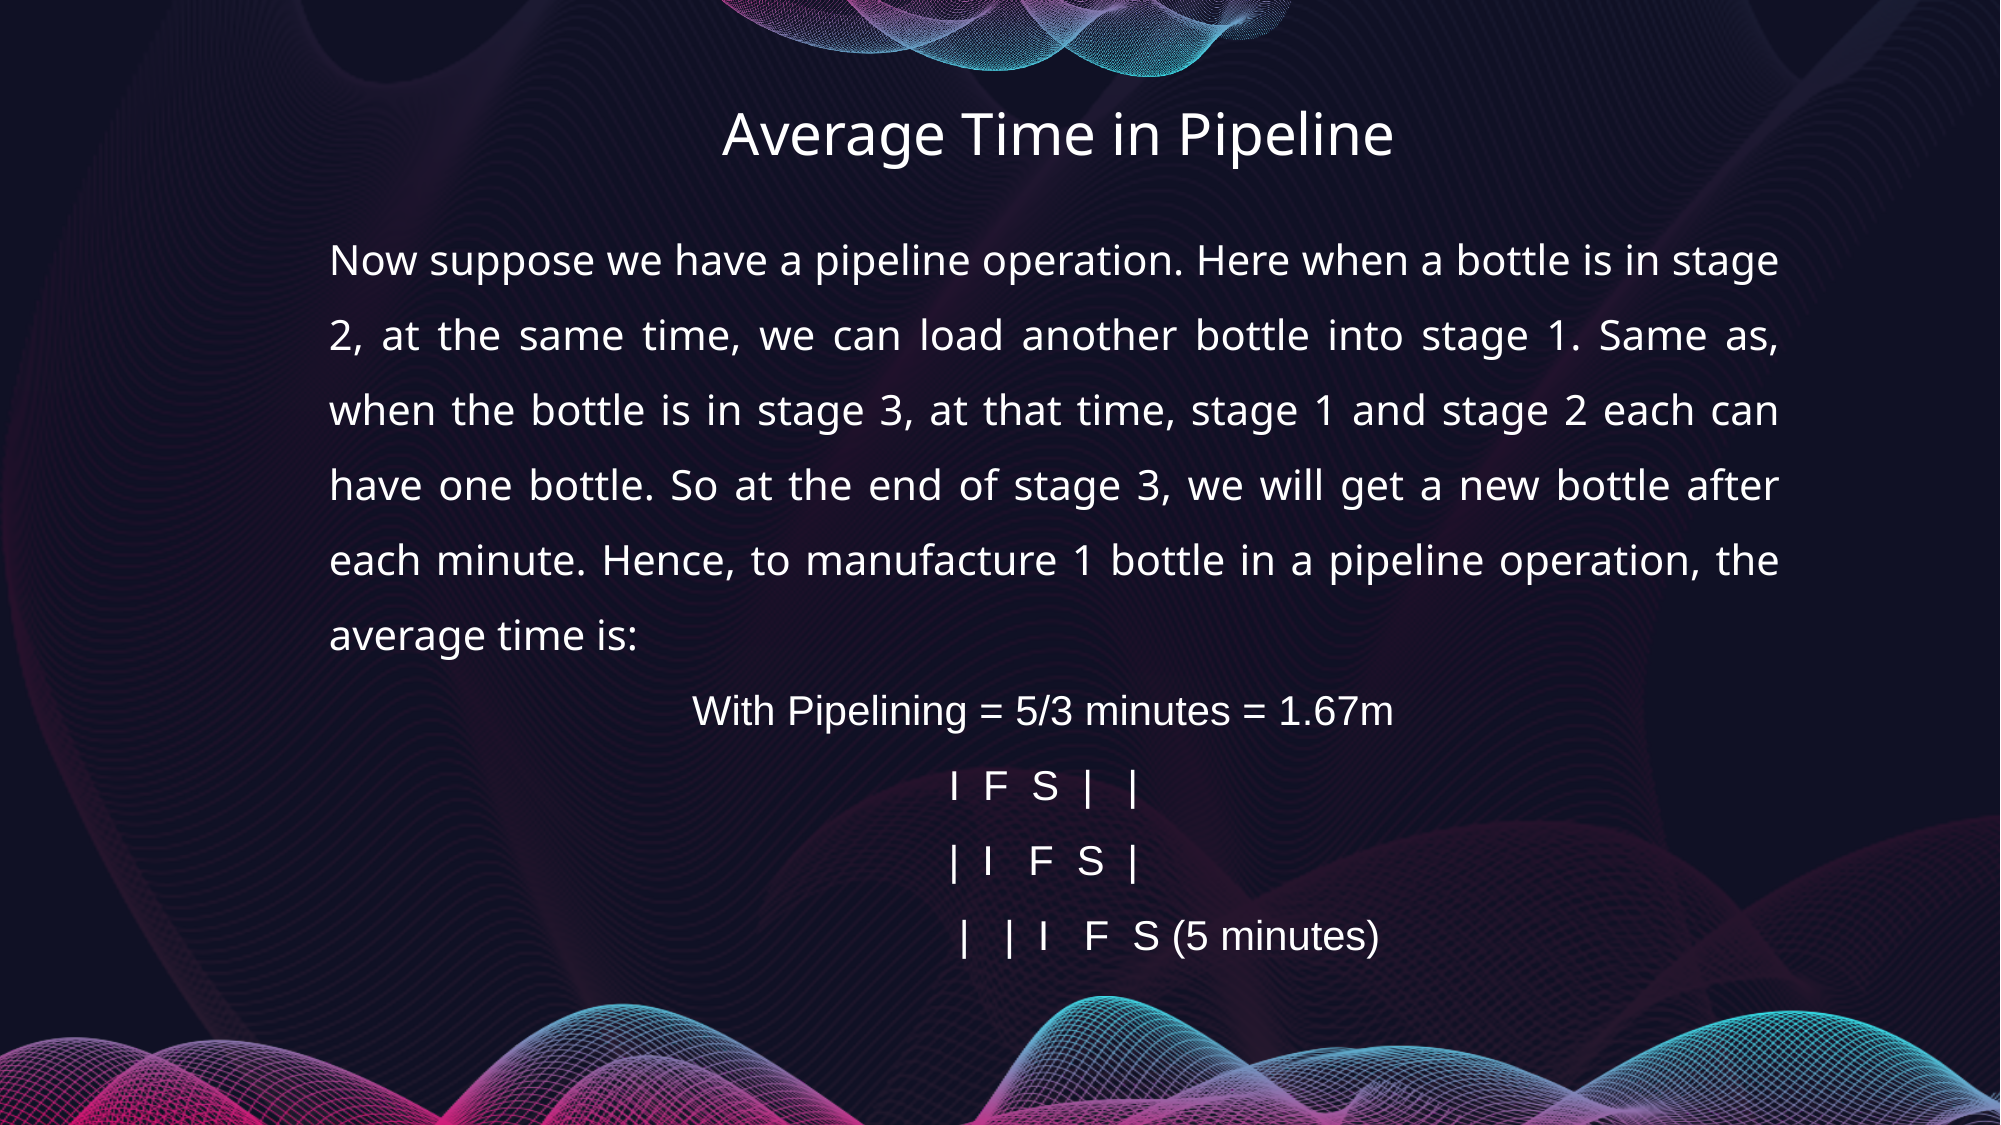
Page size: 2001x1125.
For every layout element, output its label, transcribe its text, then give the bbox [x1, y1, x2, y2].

text_box Now suppose we have a pipeline operation. Here when a bottle is in stage 2, at the same time, we can load another bottle into stage 1. Same as, when the bottle is in stage 3, at that time, stage 1 and stage 2 each can have one bottle. So at the end of stage 3, we will get a new bottle after each minute. Hence, to manufacture 1 bottle in a pipeline operation, the average time is: With Pipelining = 5/3 minutes = 1.67m I F S | | | I F S | | | I F S (5 minutes) [267, 201, 1796, 967]
picture [0, 996, 2000, 1125]
picture [682, 0, 1318, 77]
text_box Average Time in Pipeline [360, 89, 1774, 175]
